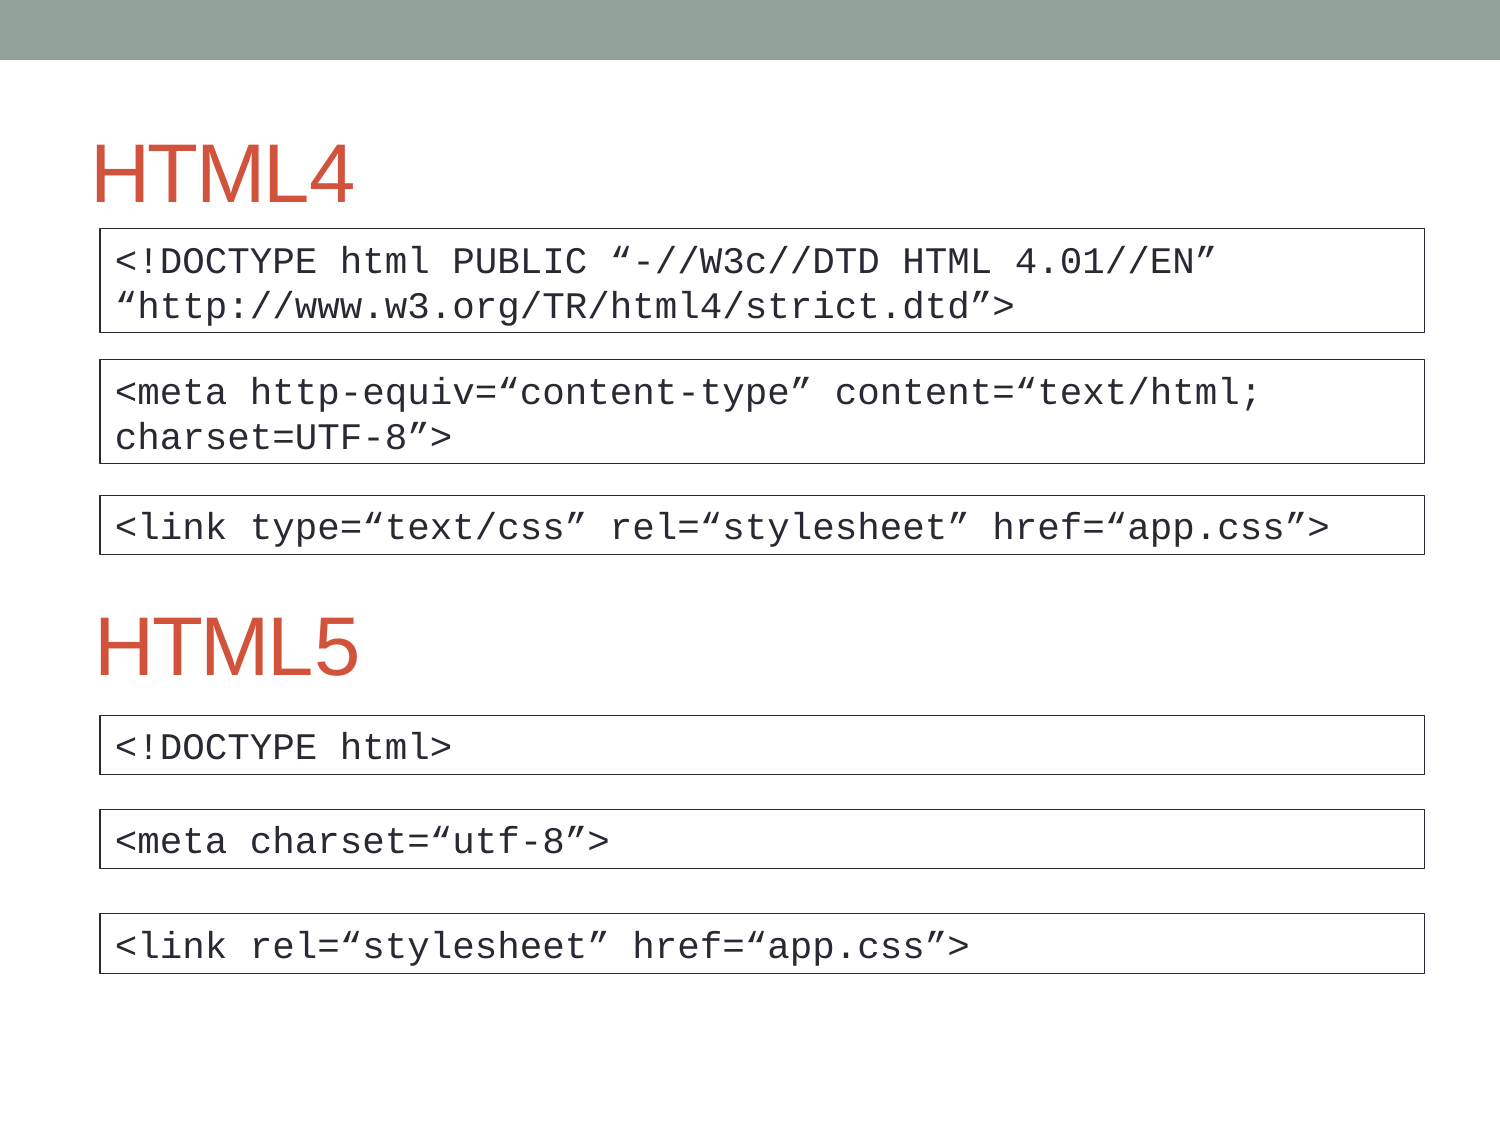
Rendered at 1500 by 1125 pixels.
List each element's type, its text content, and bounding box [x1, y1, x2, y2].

text_box <meta http-equiv=“content-type” content=“text/html; charset=UTF-8”> [99, 359, 1425, 464]
title HTML4 [75, 87, 1425, 250]
text_box <link rel=“stylesheet” href=“app.css”> [99, 913, 1425, 974]
text_box <link type=“text/css” rel=“stylesheet” href=“app.css”> [99, 495, 1425, 555]
text_box <!DOCTYPE html> [99, 715, 1425, 775]
text_box <!DOCTYPE html PUBLIC “-//W3c//DTD HTML 4.01//EN” “http://www.w3.org/TR/html4/strict.dtd”> [99, 228, 1425, 333]
text_box HTML5 [79, 560, 1430, 723]
text_box <meta charset=“utf-8”> [99, 809, 1425, 869]
